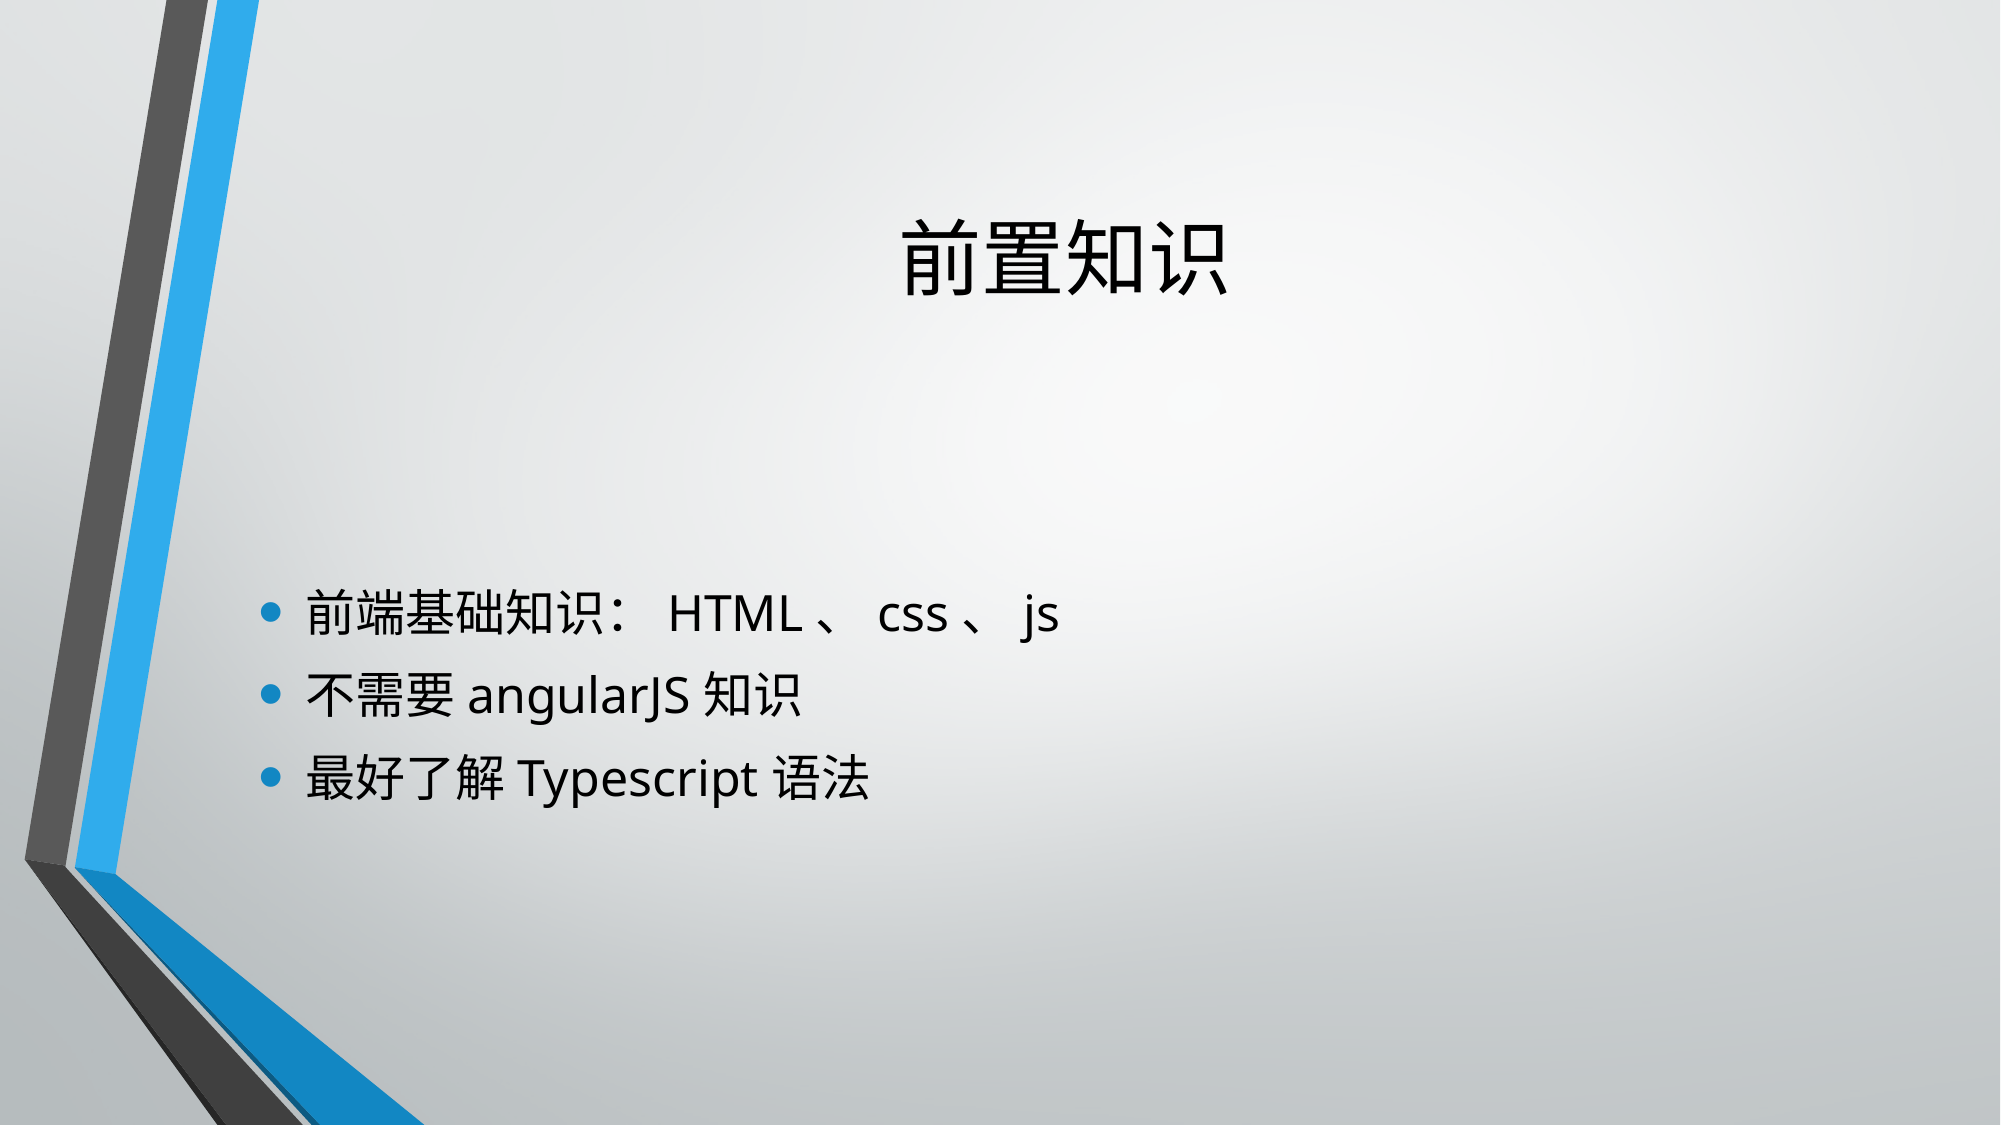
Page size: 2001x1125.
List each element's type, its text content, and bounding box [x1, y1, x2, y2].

list 前端基础知识：HTML、css、js 不需要angularJS知识 最好了解Typescript语法 [243, 437, 1887, 950]
title 前置知识 [243, 112, 1887, 400]
